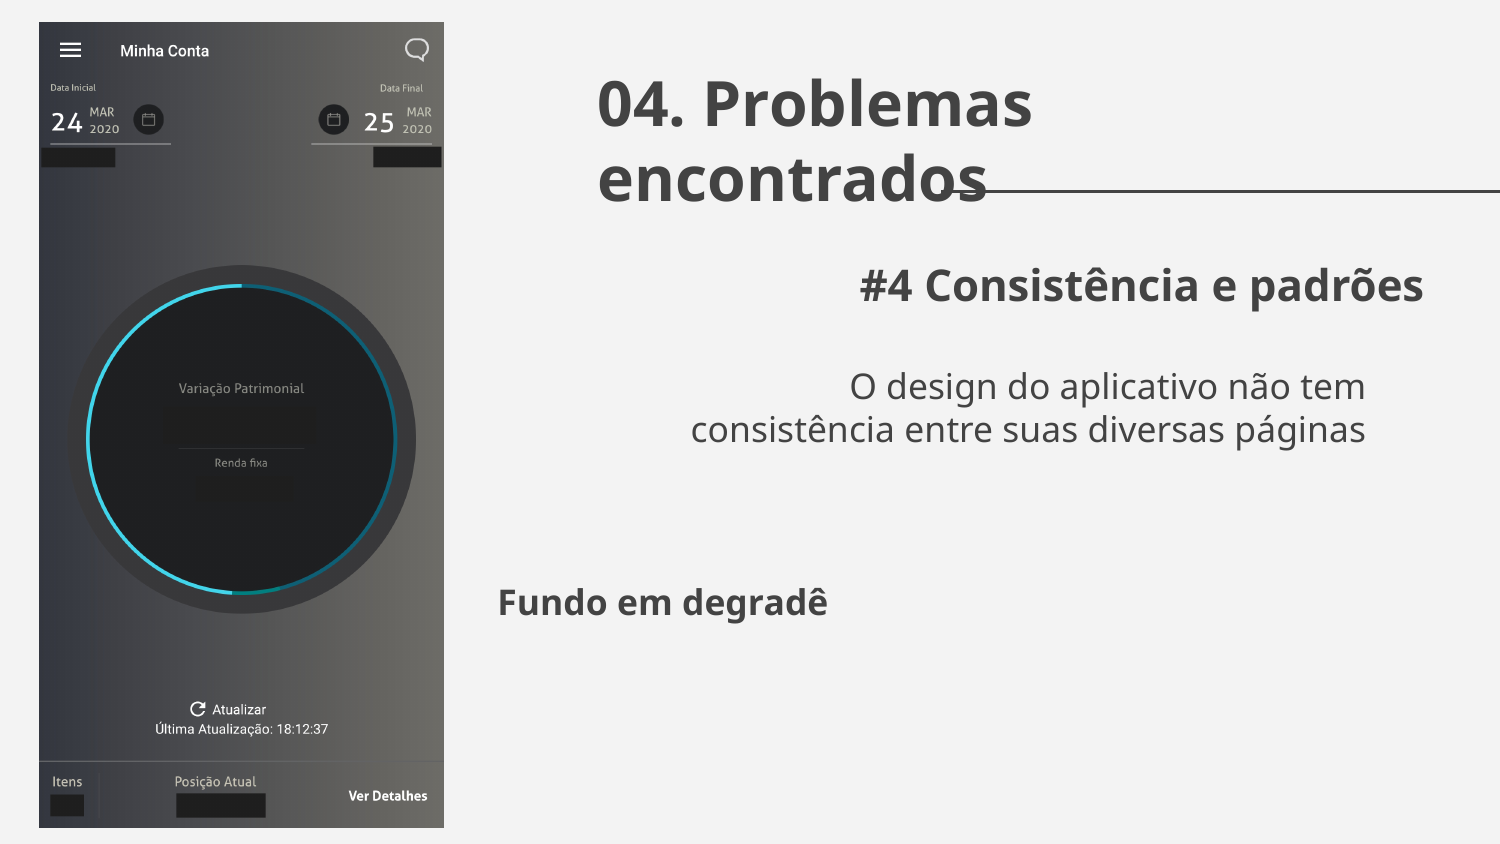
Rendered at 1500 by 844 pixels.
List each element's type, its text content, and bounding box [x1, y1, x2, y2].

title Fundo em degradê [482, 565, 1228, 661]
picture [38, 22, 444, 828]
title 04. Problemas encontrados [582, 113, 1450, 165]
subtitle #4 Consistência e padrões [746, 242, 1440, 356]
title O design do aplicativo não tem consistência entre suas diversas páginas [650, 349, 1382, 495]
